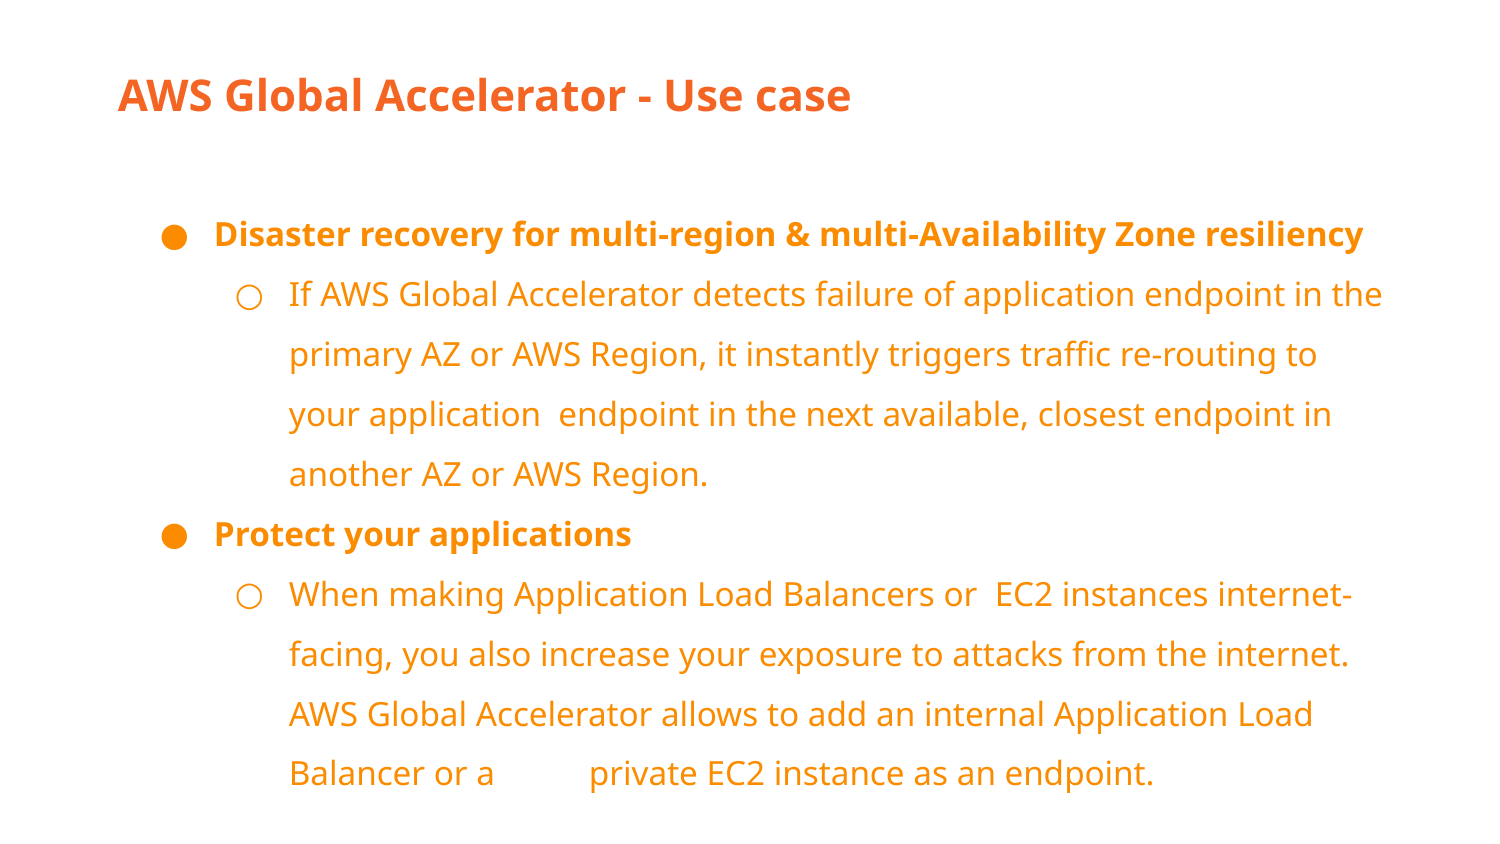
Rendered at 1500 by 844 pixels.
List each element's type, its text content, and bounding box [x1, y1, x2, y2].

title AWS Global Accelerator - Use case [102, 52, 1327, 179]
title Disaster recovery for multi-region & multi-Availability Zone resiliency If AWS Global Accelerator detects failure of application endpoint in the primary AZ or AWS Region, it instantly triggers traffic re-routing to your application endpoint in the next available, closest endpoint in another AZ or AWS Region. Protect your applications When making Application Load Balancers or EC2 instances internet-facing, you also increase your exposure to attacks from the internet. AWS Global Accelerator allows to add an internal Application Load Balancer or a private EC2 instance as an endpoint. [123, 178, 1412, 778]
